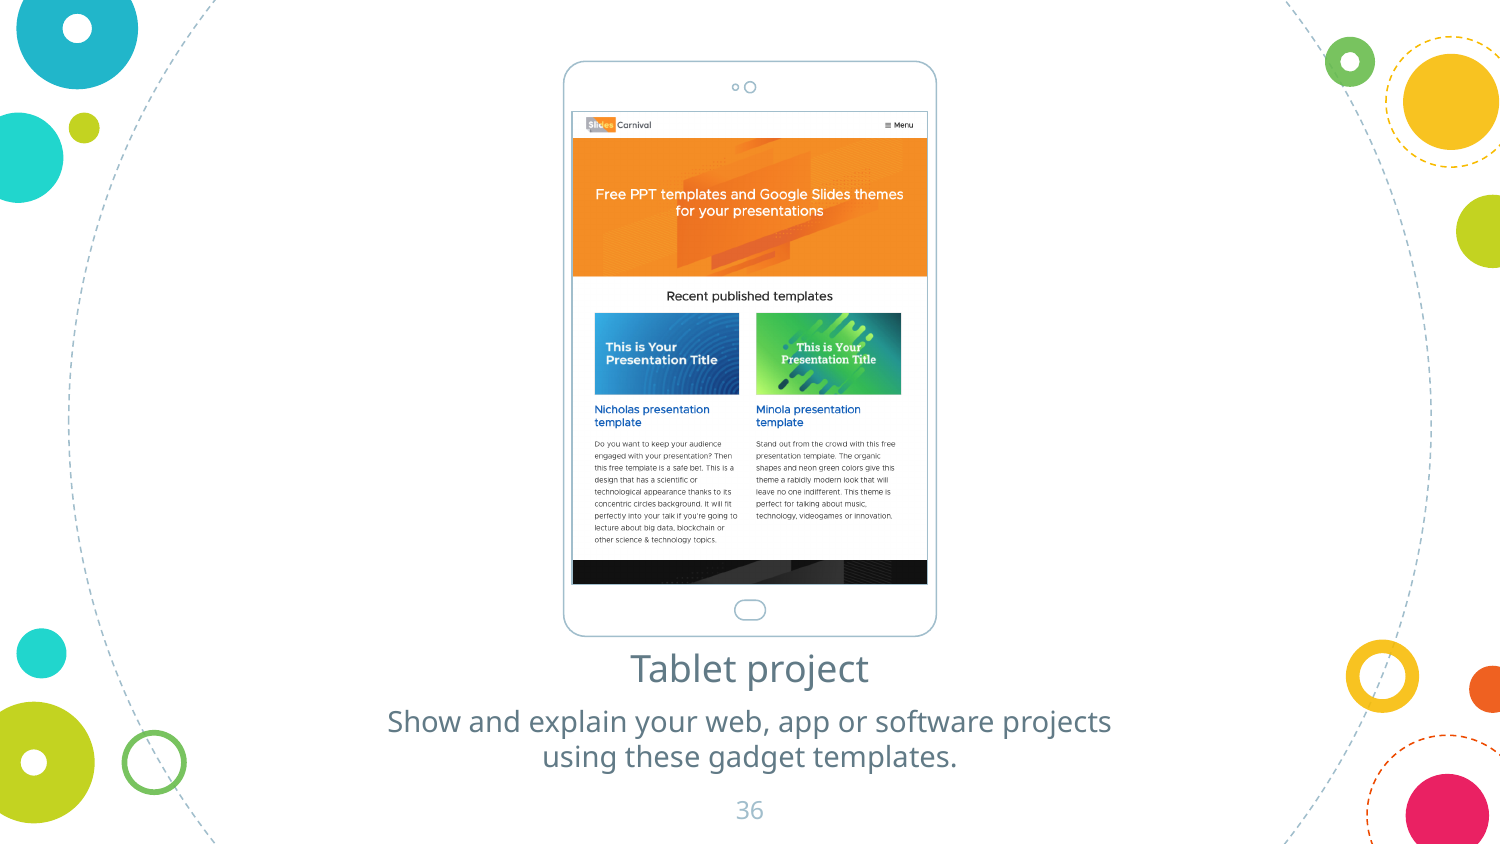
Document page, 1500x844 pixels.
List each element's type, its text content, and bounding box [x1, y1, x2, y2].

list Tablet project Show and explain your web, app or software projects using these gadget templates. [342, 630, 1158, 832]
slide_number 36 [711, 779, 789, 844]
picture [572, 111, 927, 585]
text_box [563, 61, 937, 637]
